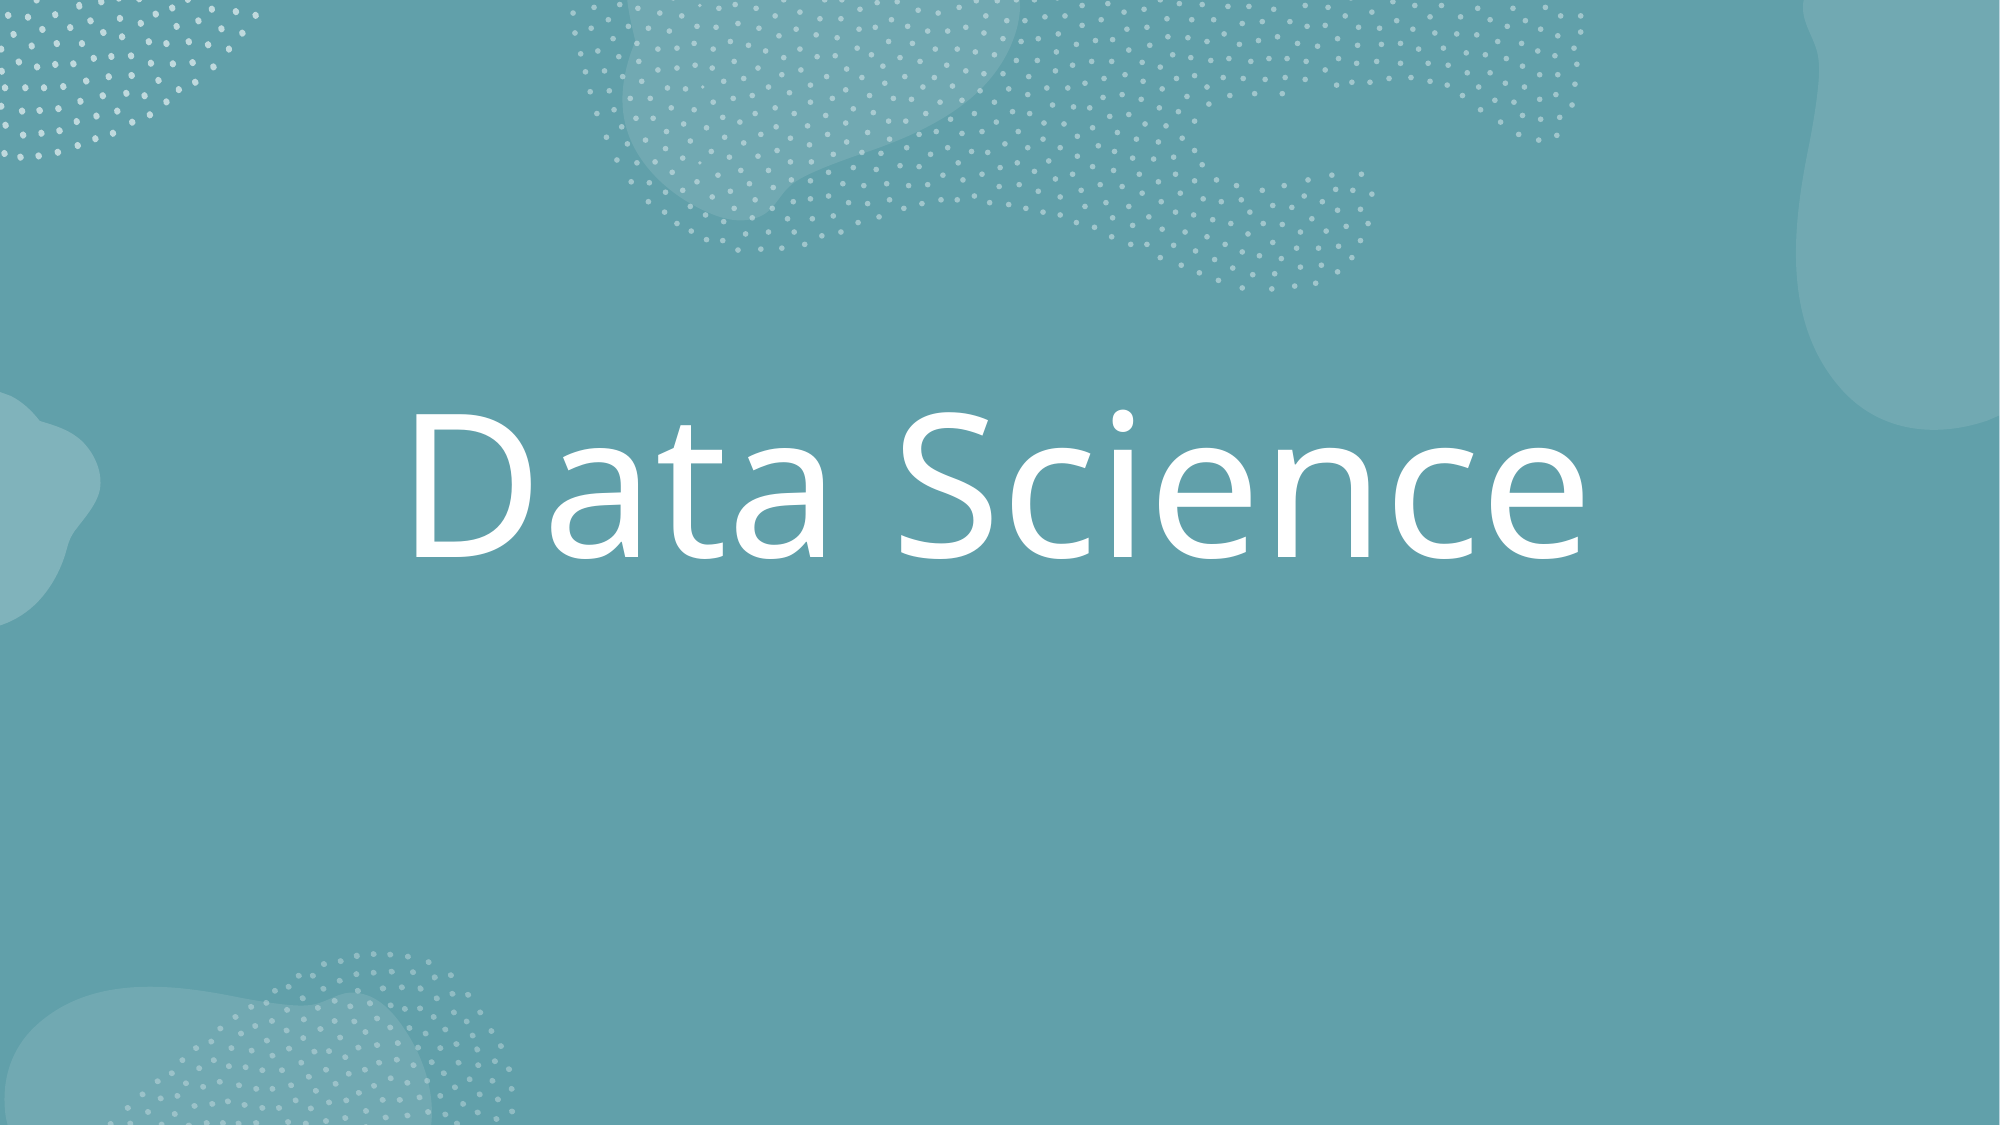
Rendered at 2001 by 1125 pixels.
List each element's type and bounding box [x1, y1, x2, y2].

text_box [0, 0, 2000, 1125]
